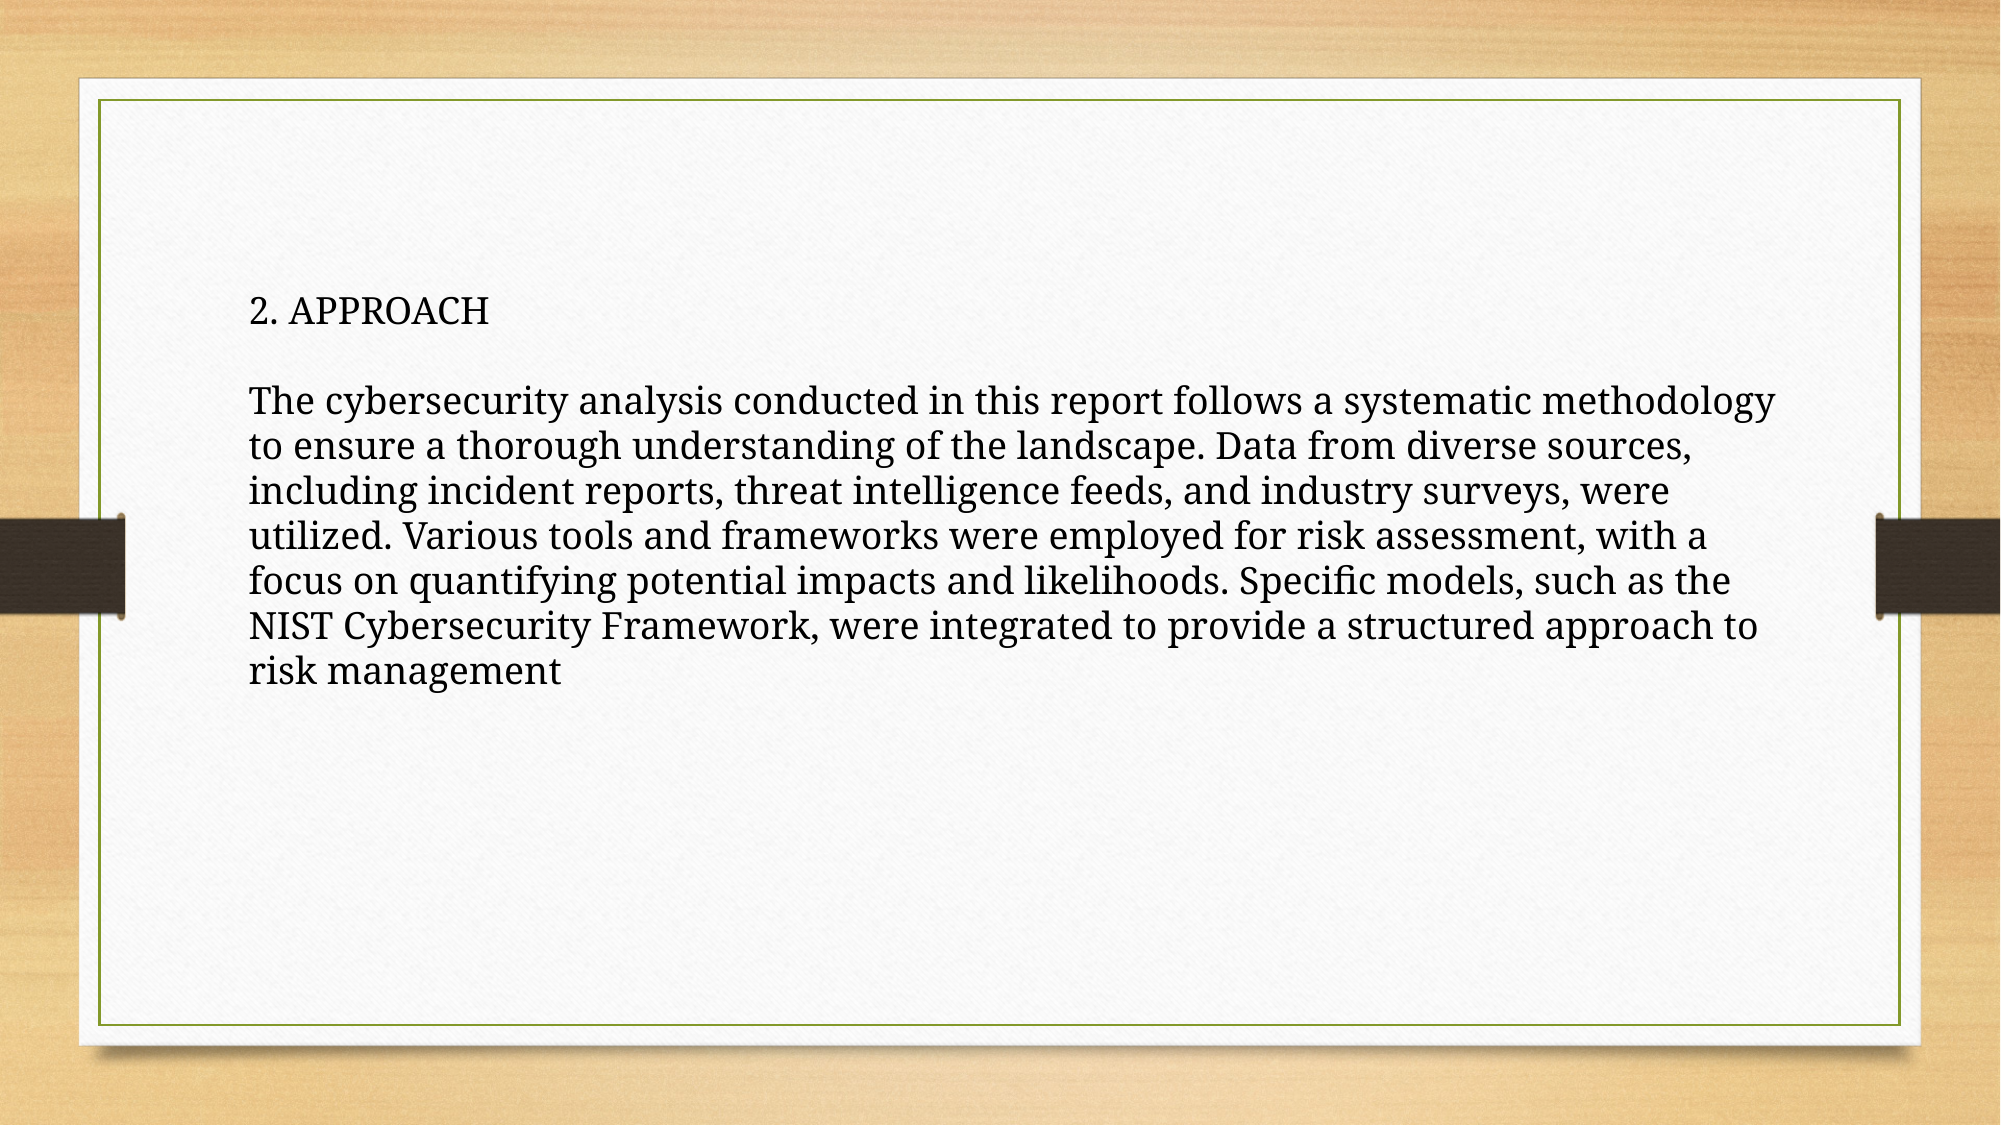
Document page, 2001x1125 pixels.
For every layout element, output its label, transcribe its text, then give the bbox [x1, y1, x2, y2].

picture [0, 0, 2001, 1125]
text_box 2. APPROACH The cybersecurity analysis conducted in this report follows a systematic methodology to ensure a thorough understanding of the landscape. Data from diverse sources, including incident reports, threat intelligence feeds, and industry surveys, were utilized. Various tools and frameworks were employed for risk assessment, with a focus on quantifying potential impacts and likelihoods. Specific models, such as the NIST Cybersecurity Framework, were integrated to provide a structured approach to risk management [233, 279, 1793, 700]
